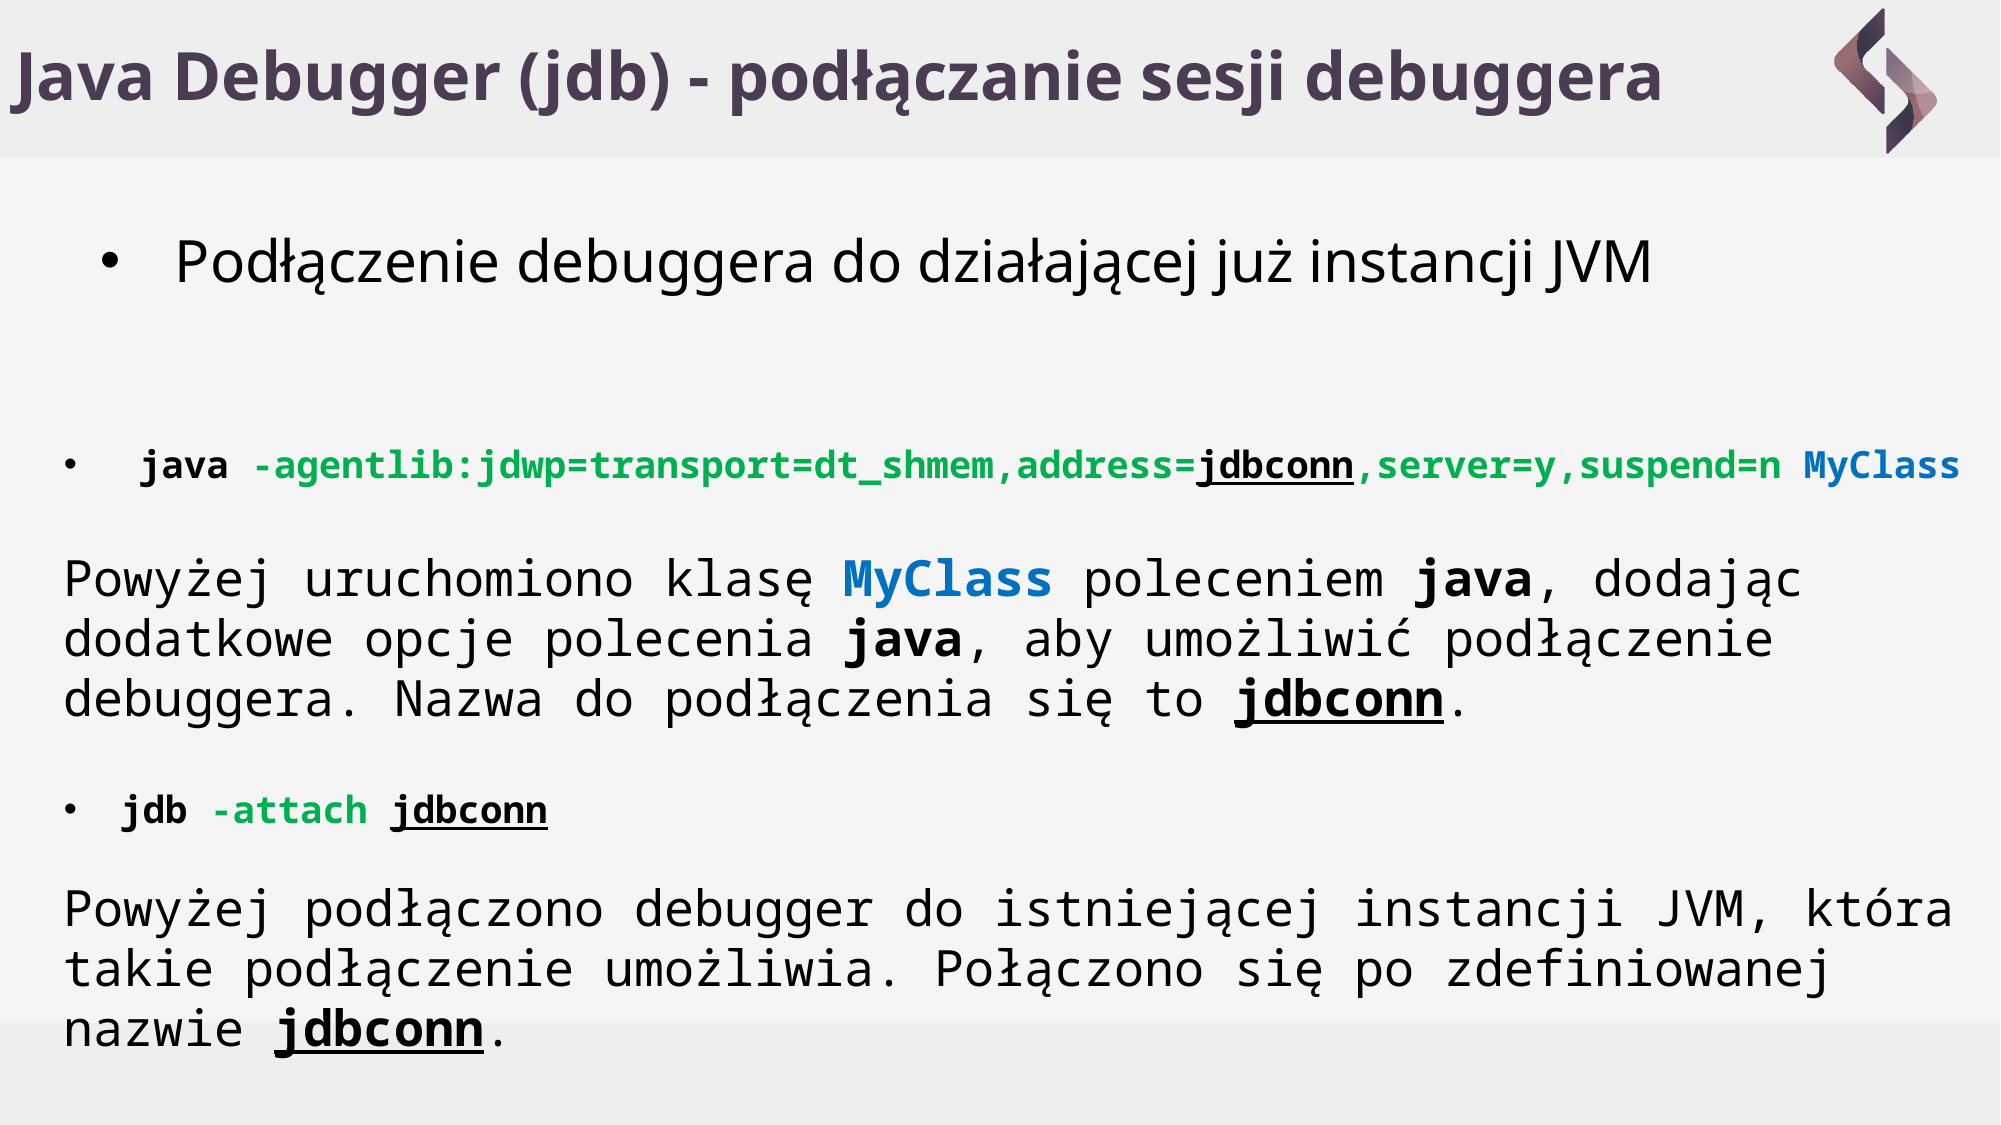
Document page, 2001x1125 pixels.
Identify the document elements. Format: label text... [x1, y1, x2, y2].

picture [1787, 0, 2001, 166]
title Java Debugger (jdb) - podłączanie sesji debuggera [0, 0, 1788, 158]
text_box Podłączenie debuggera do działającej już instancji JVM [84, 216, 1868, 302]
text_box java -agentlib:jdwp=transport=dt_shmem,address=jdbconn,server=y,suspend=n MyClass Powyżej uruchomiono klasę MyClass poleceniem java, dodając dodatkowe opcje polecenia java, aby umożliwić podłączenie debuggera. Nazwa do podłączenia się to jdbconn. jdb -attach jdbconn Powyżej podłączono debugger do istniejącej instancji JVM, która takie podłączenie umożliwia. Połączono się po zdefiniowanej nazwie jdbconn. [49, 433, 2000, 1064]
